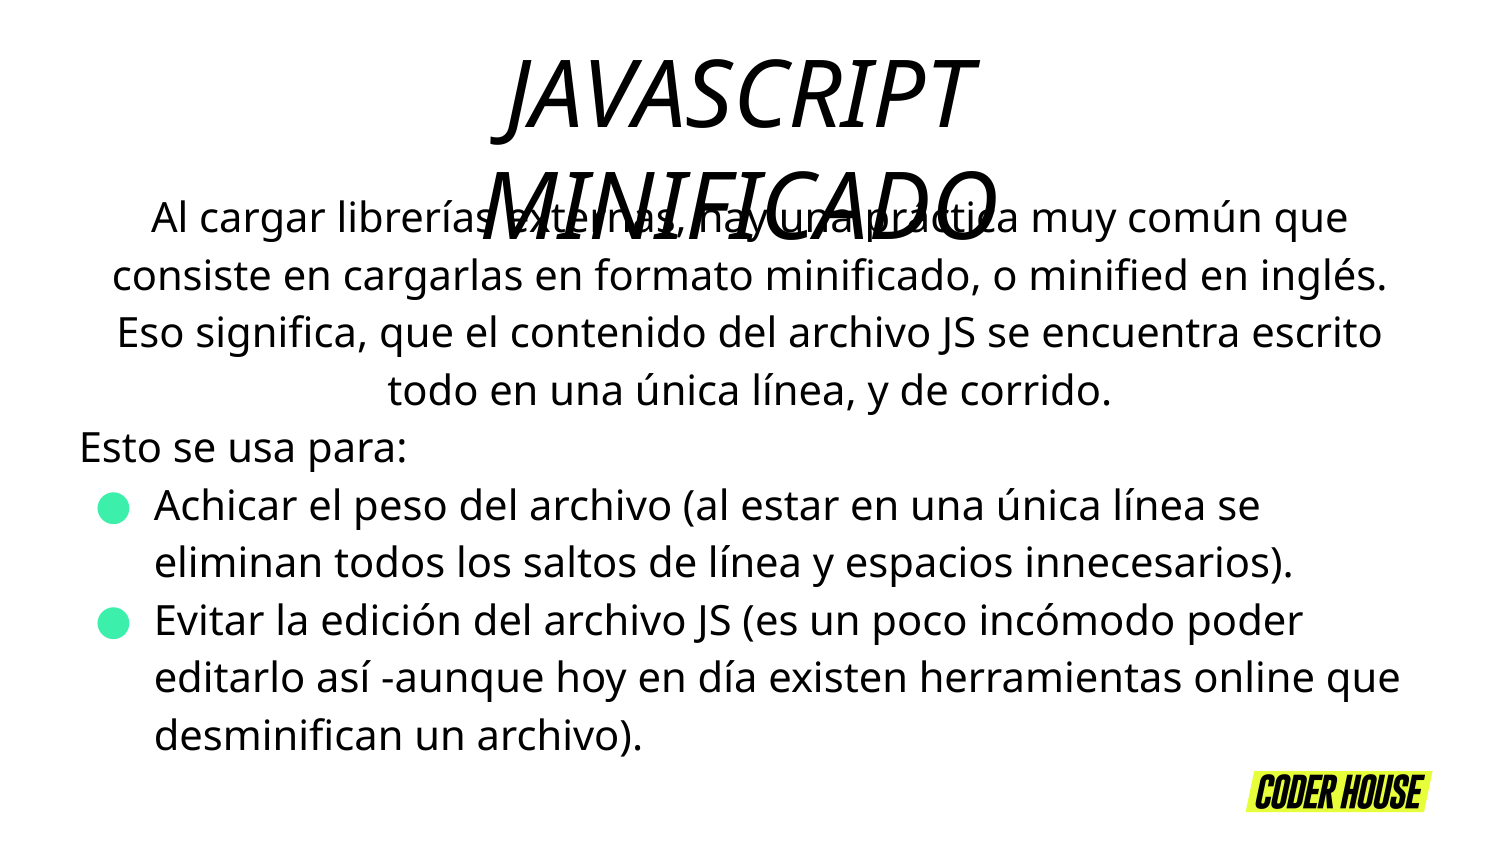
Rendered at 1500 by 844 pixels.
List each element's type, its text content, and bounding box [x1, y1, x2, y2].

picture [1241, 764, 1437, 819]
text_box JAVASCRIPT MINIFICADO [274, 18, 1204, 181]
text_box Al cargar librerías externas, hay una práctica muy común que consiste en cargarlas en formato minificado, o minified en inglés. Eso significa, que el contenido del archivo JS se encuentra escrito todo en una única línea, y de corrido. Esto se usa para: Achicar el peso del archivo (al estar en una única línea se eliminan todos los saltos de línea y espacios innecesarios). Evitar la edición del archivo JS (es un poco incómodo poder editarlo así -aunque hoy en día existen herramientas online que desminifican un archivo). [63, 168, 1436, 773]
